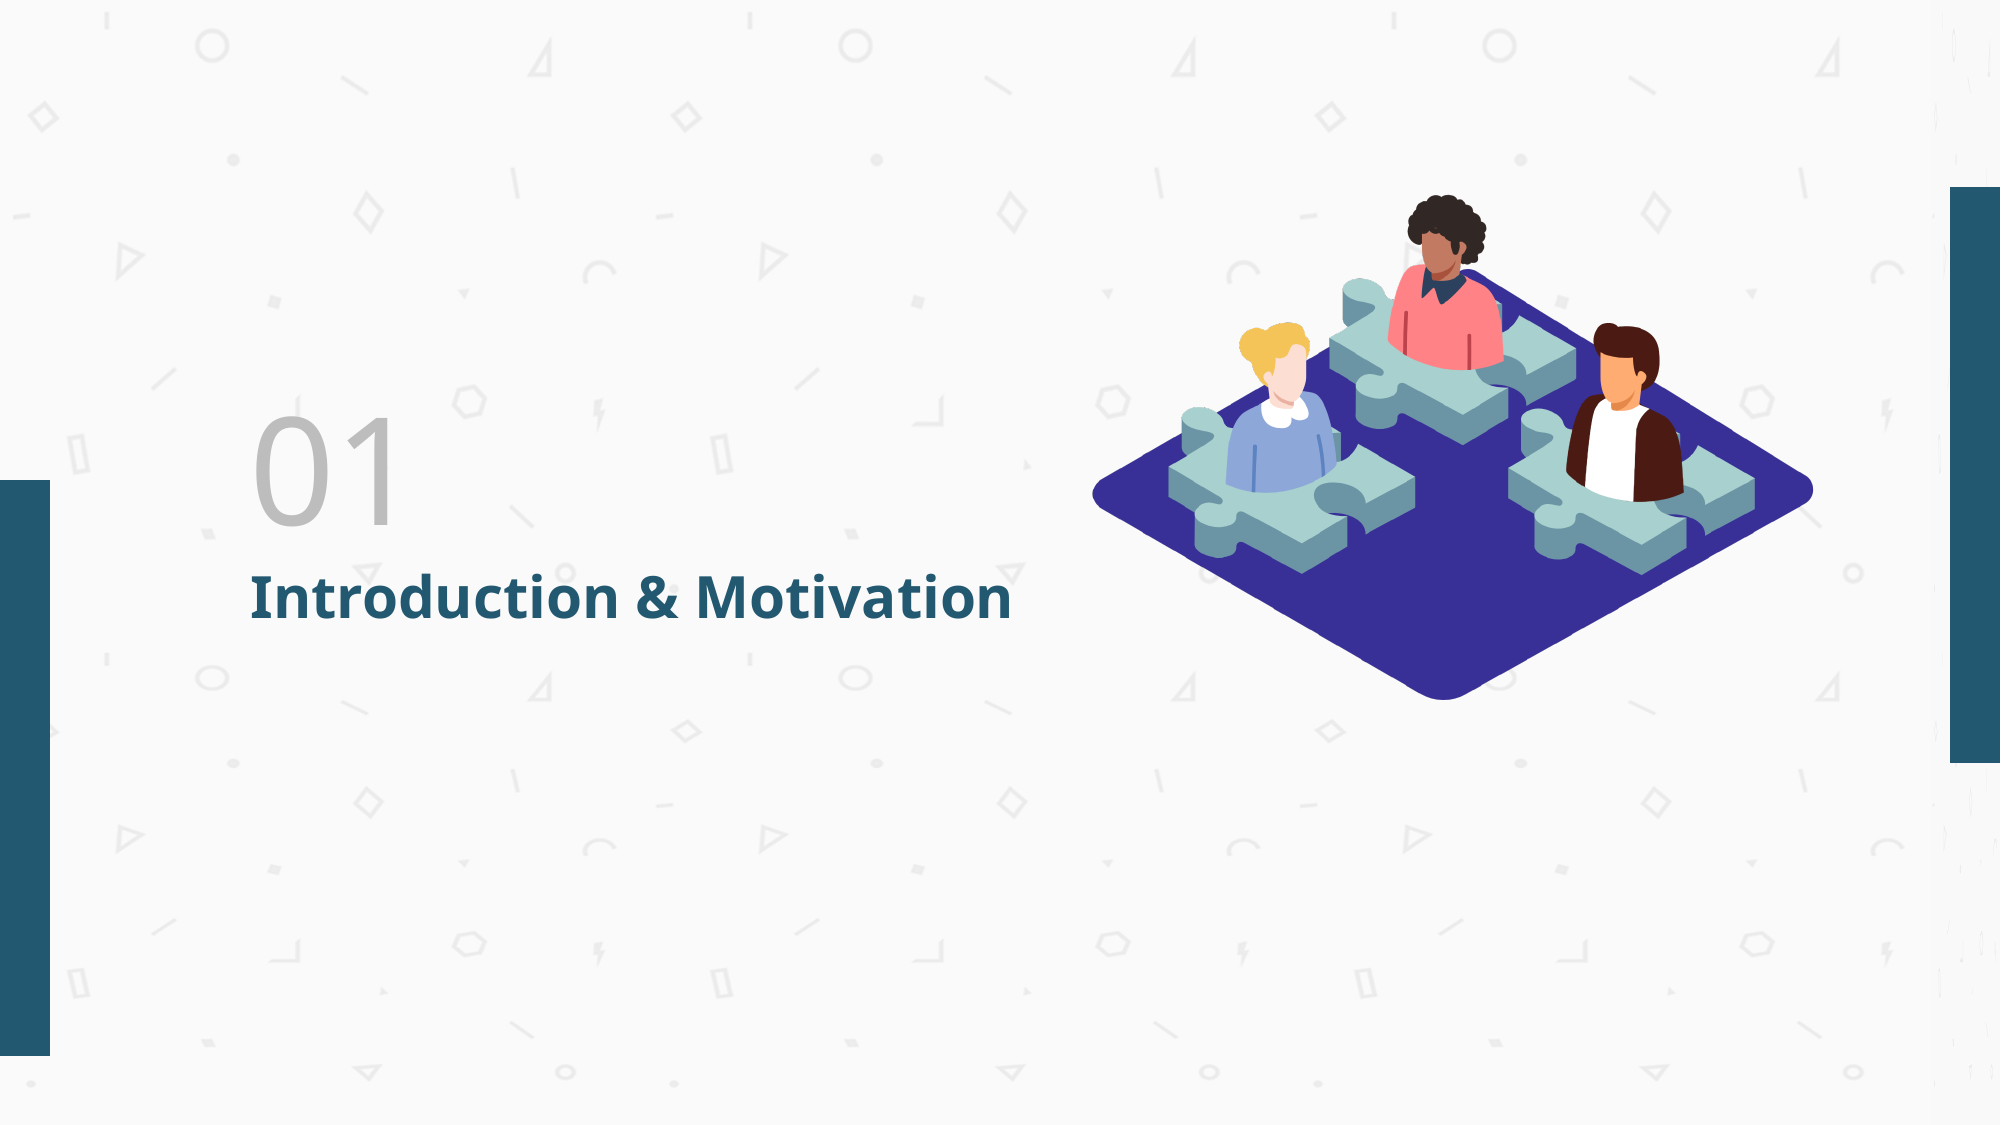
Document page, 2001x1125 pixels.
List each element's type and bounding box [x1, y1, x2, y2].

text_box [0, 0, 2000, 1125]
picture [1039, 124, 1854, 736]
